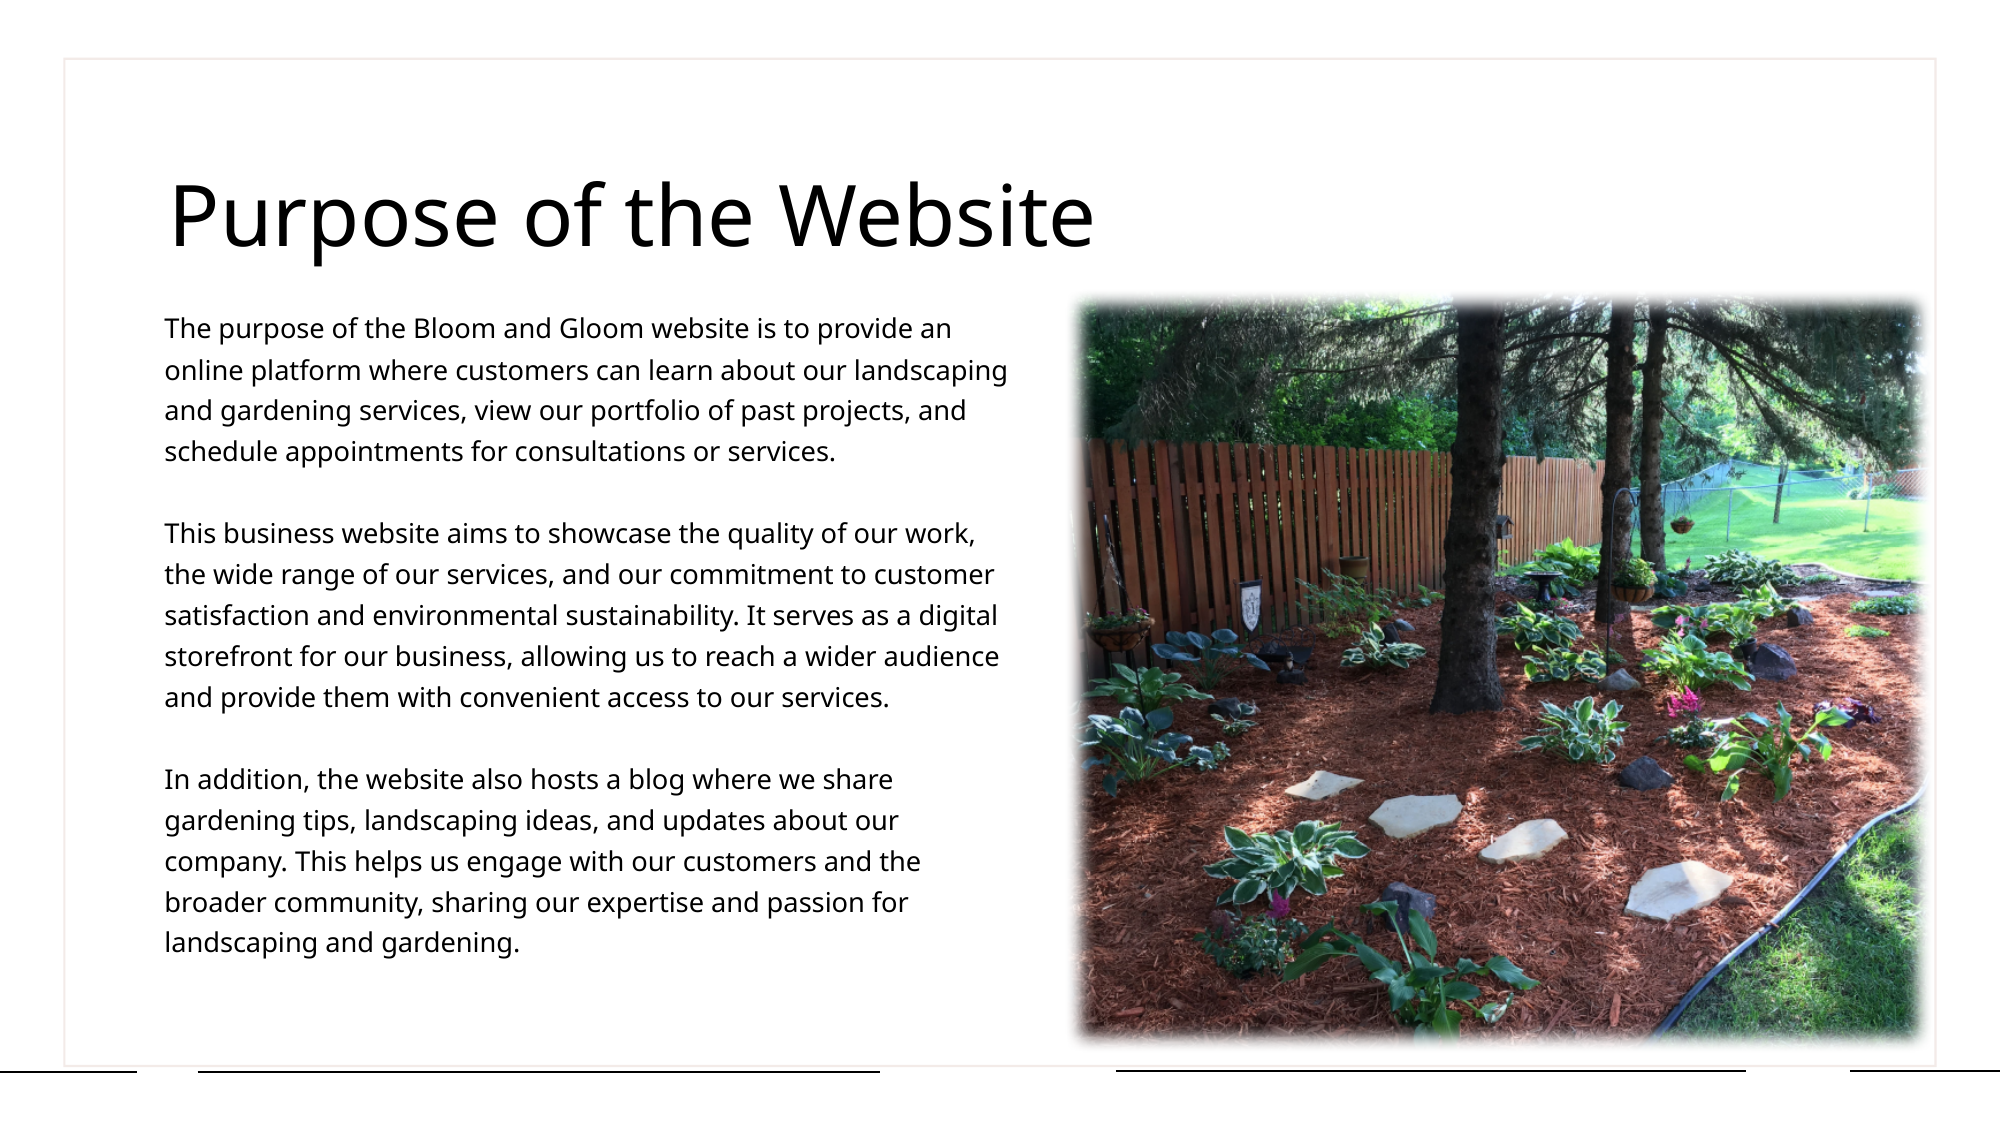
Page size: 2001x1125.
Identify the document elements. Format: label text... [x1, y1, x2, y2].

title Purpose of the Website [150, 60, 1252, 271]
list The purpose of the Bloom and Gloom website is to provide an online platform where customers can learn about our landscaping and gardening services, view our portfolio of past projects, and schedule appointments for consultations or services. This business website aims to showcase the quality of our work, the wide range of our services, and our commitment to customer satisfaction and environmental sustainability. It serves as a digital storefront for our business, allowing us to reach a wider audience and provide them with convenient access to our services. In addition, the website also hosts a blog where we share gardening tips, landscaping ideas, and updates about our company. This helps us engage with our customers and the broader community, sharing our expertise and passion for landscaping and gardening. [149, 296, 1041, 1034]
picture [1065, 289, 1933, 1053]
